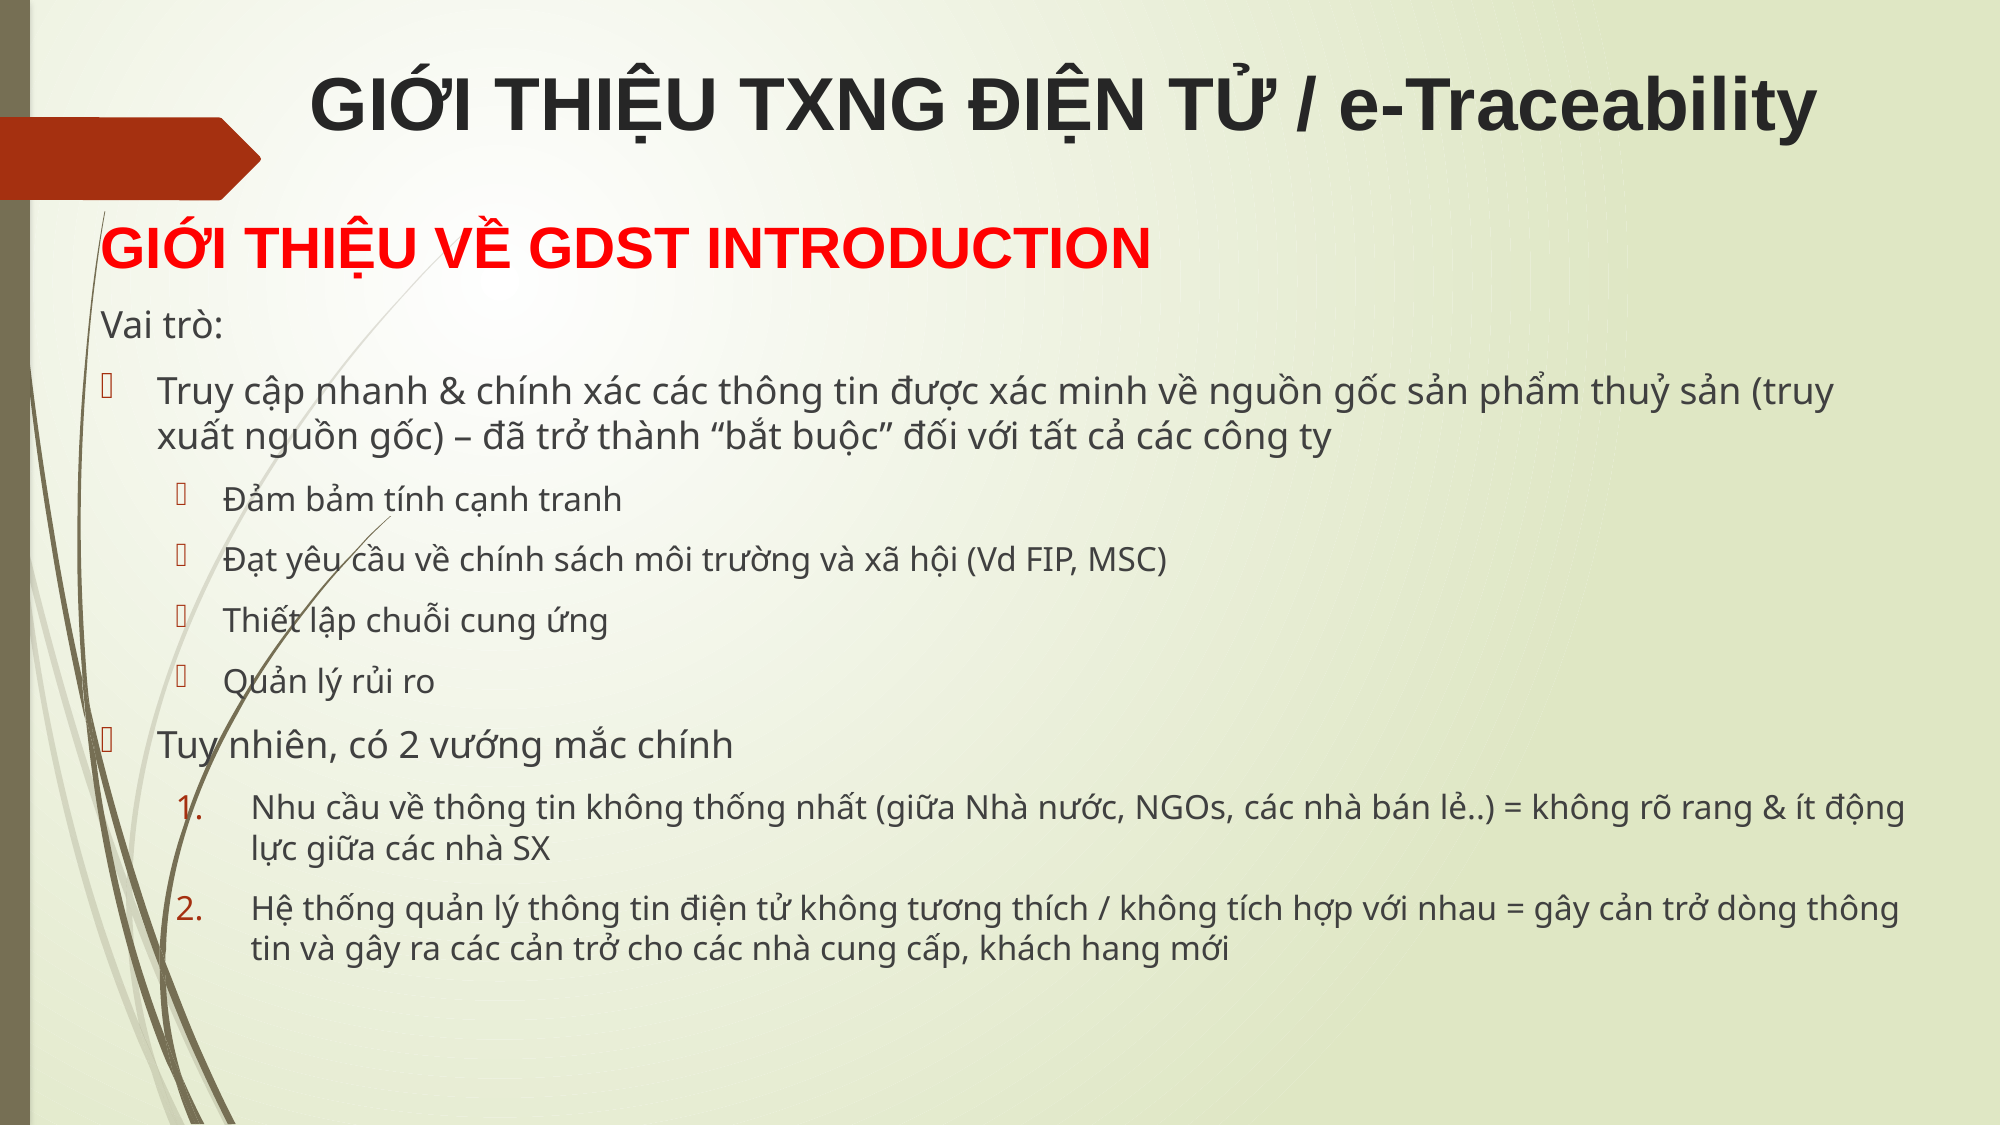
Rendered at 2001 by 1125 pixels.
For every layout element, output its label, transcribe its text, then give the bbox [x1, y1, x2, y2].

title GIỚI THIỆU TXNG ĐIỆN TỬ / e-Traceability [295, 48, 1892, 202]
list GIỚI THIỆU VỀ GDST INTRODUCTION Vai trò: Truy cập nhanh & chính xác các thông tin được xác minh về nguồn gốc sản phẩm thuỷ sản (truy xuất nguồn gốc) – đã trở thành “bắt buộc” đối với tất cả các công ty Đảm bảm tính cạnh tranh Đạt yêu cầu về chính sách môi trường và xã hội (Vd FIP, MSC) Thiết lập chuỗi cung ứng Quản lý rủi ro Tuy nhiên, có 2 vướng mắc chính Nhu cầu về thông tin không thống nhất (giữa Nhà nước, NGOs, các nhà bán lẻ..) = không rõ rang & ít động lực giữa các nhà SX Hệ thống quản lý thông tin điện tử không tương thích / không tích hợp với nhau = gây cản trở dòng thông tin và gây ra các cản trở cho các nhà cung cấp, khách hang mới [85, 202, 1936, 1083]
